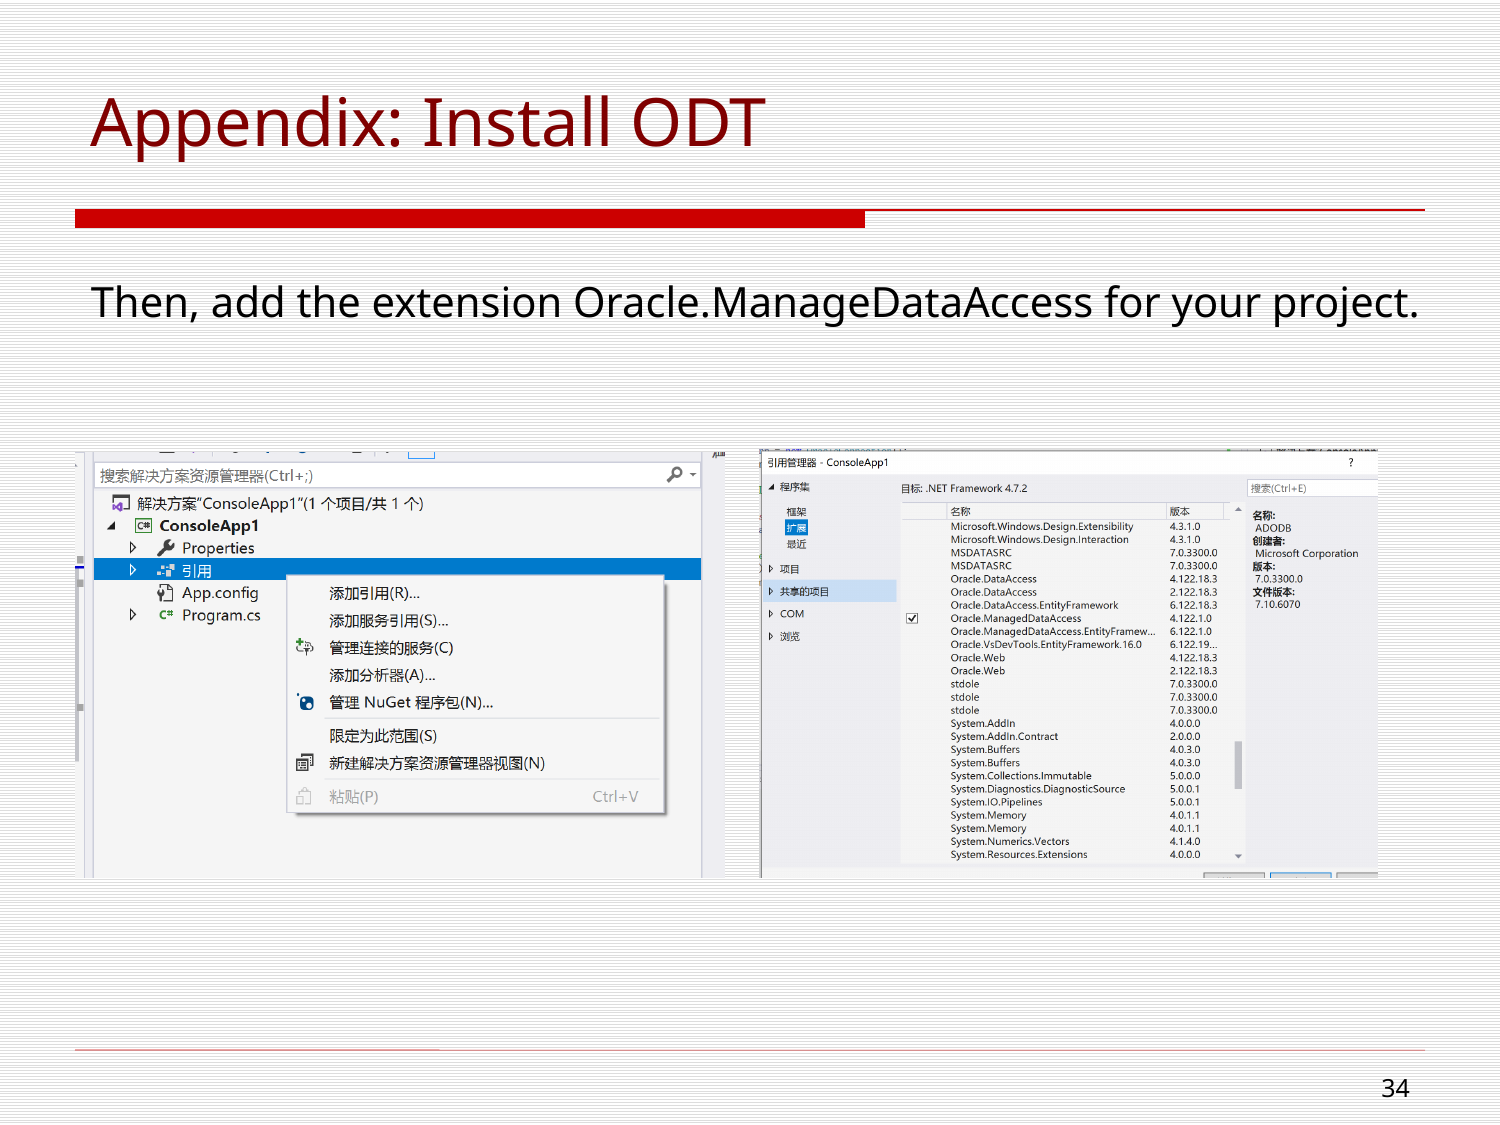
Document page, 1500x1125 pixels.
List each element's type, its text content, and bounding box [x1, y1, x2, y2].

title Appendix: Install ODT [75, 45, 1425, 195]
slide_number 33 [1100, 1065, 1425, 1103]
picture [758, 448, 1379, 879]
picture [74, 452, 725, 879]
list Then, add the extension Oracle.ManageDataAccess for your project. [75, 267, 1464, 1063]
